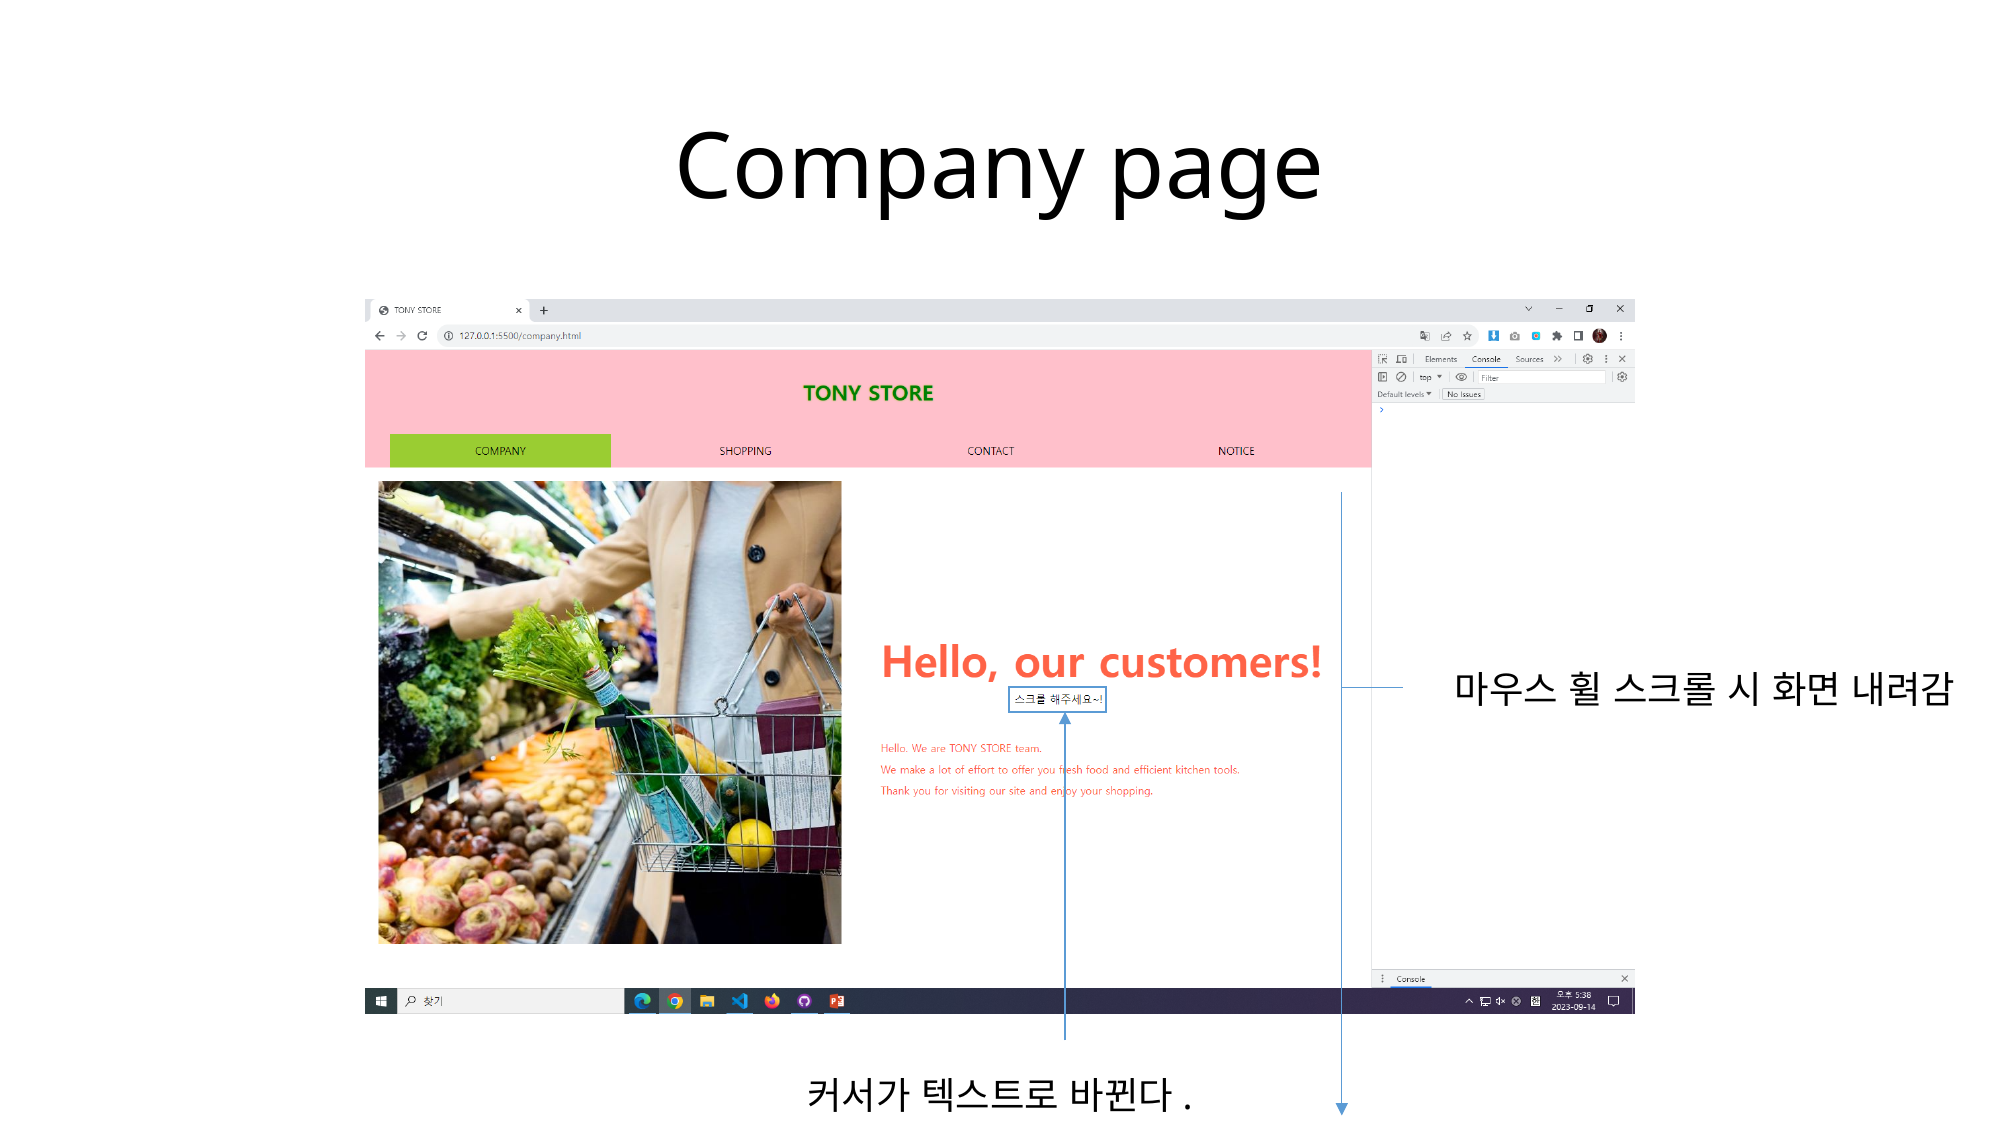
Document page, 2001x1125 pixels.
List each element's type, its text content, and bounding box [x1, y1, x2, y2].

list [365, 299, 1635, 1014]
text_box 마우스 휠 스크롤 시 화면 내려감 [1635, 658, 1971, 719]
text_box 커서가 텍스트로 바뀐다. [792, 1064, 1208, 1125]
title Company page [137, 59, 1863, 278]
